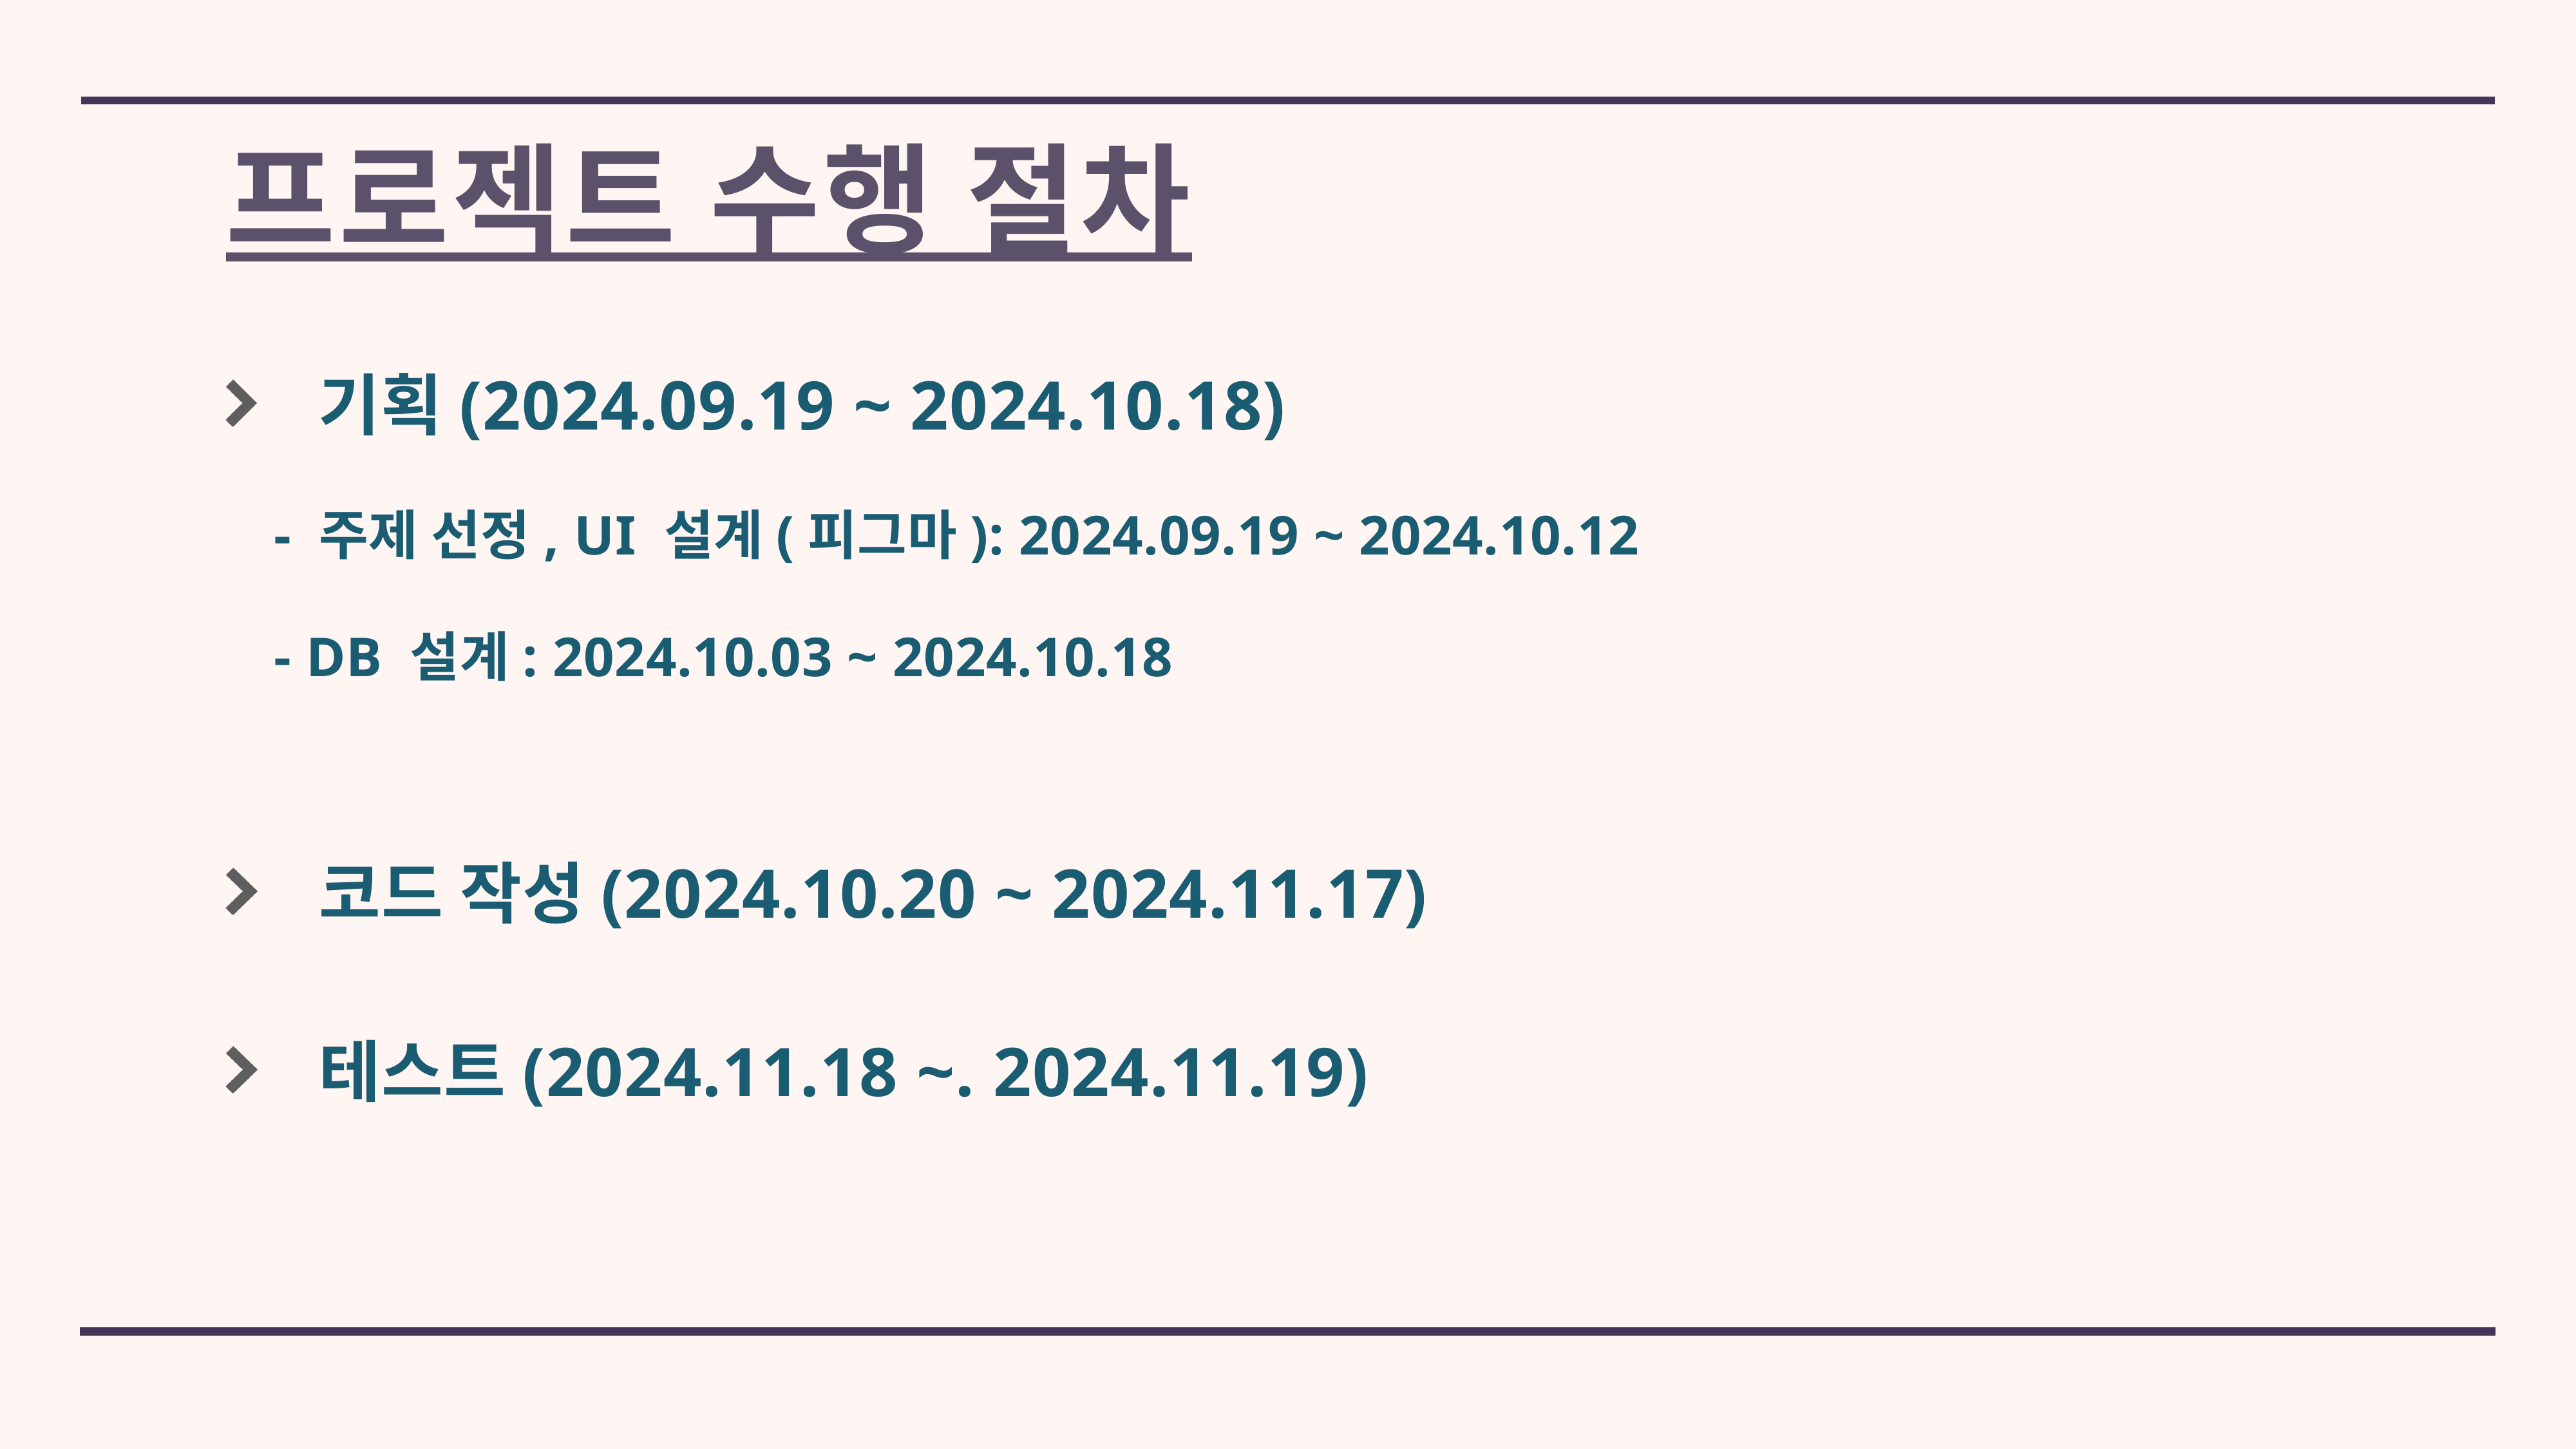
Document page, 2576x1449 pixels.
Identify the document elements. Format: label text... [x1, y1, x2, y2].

picture [225, 379, 257, 427]
text_box 코드 작성(2024.10.20 ~ 2024.11.17) 테스트(2024.11.18 ~. 2024.11.19) [220, 805, 2356, 1195]
picture [225, 867, 258, 915]
picture [225, 1046, 258, 1094]
list 기획(2024.09.19 ~ 2024.10.18) - 주제 선정, UI 설계(피그마): 2024.09.19 ~ 2024.10.12 - DB 설계: 2024.10.03 ~ 2024.10.18 [220, 357, 2302, 811]
title 프로젝트 수행 절차 [220, 135, 2356, 310]
